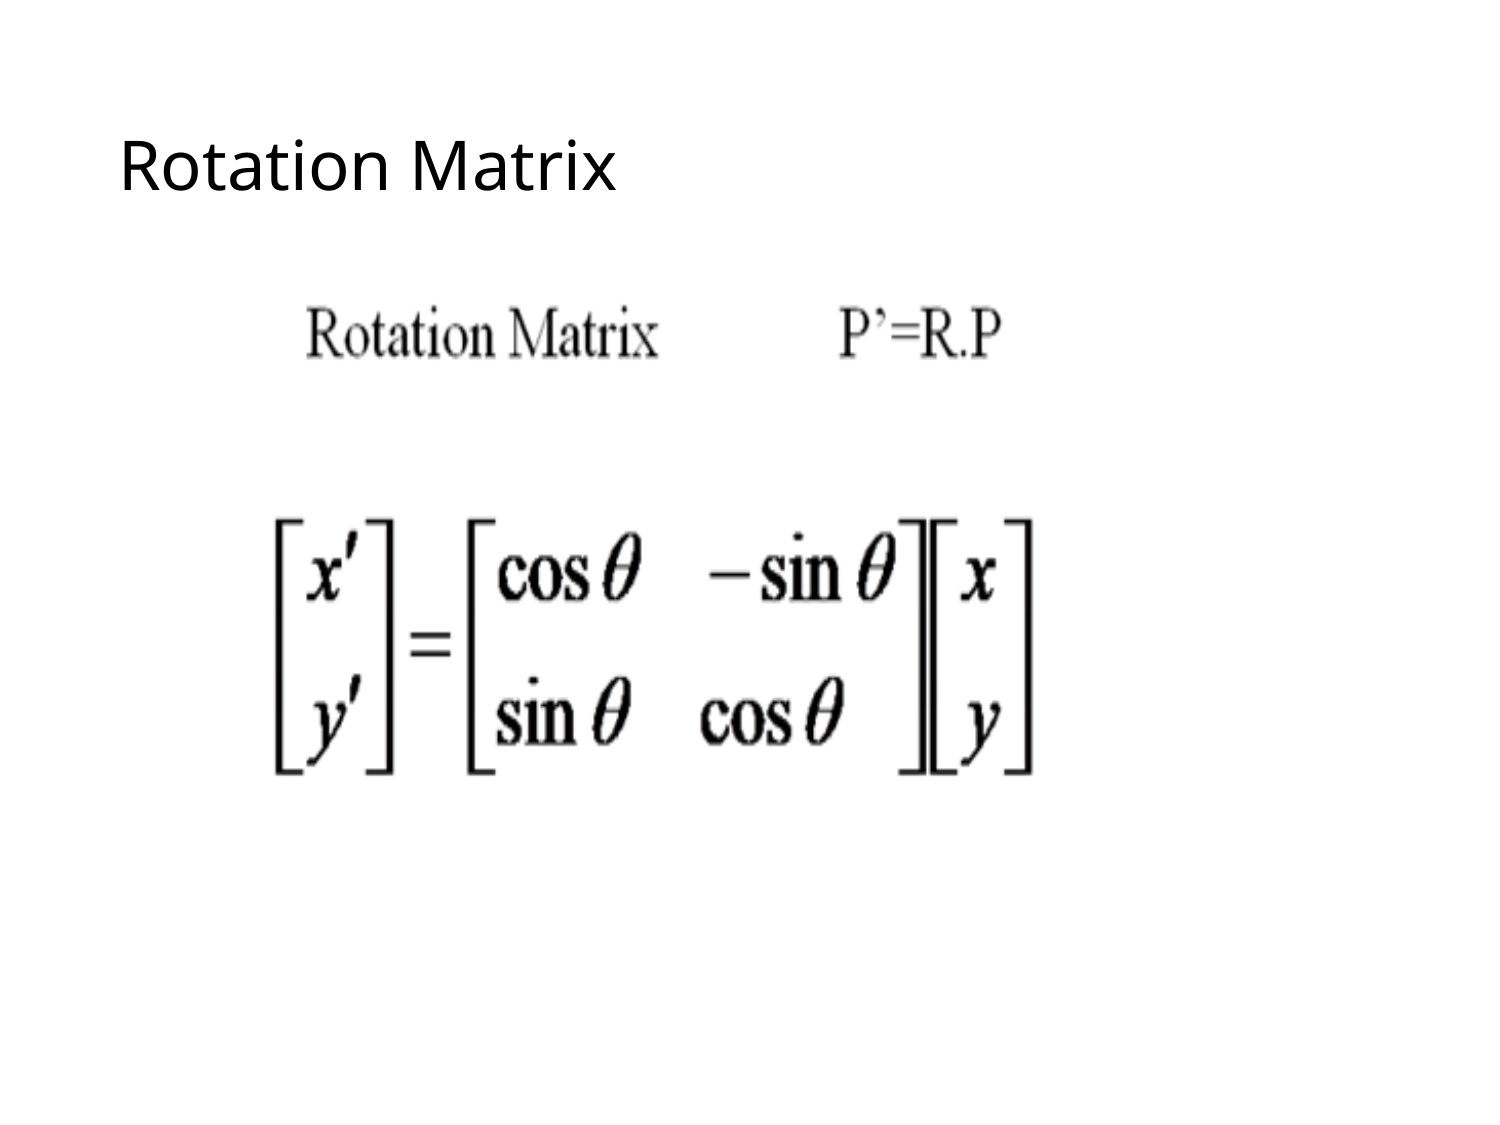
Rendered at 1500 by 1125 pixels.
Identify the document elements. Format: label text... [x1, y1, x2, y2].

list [262, 262, 1050, 797]
title Rotation Matrix [103, 59, 1397, 278]
